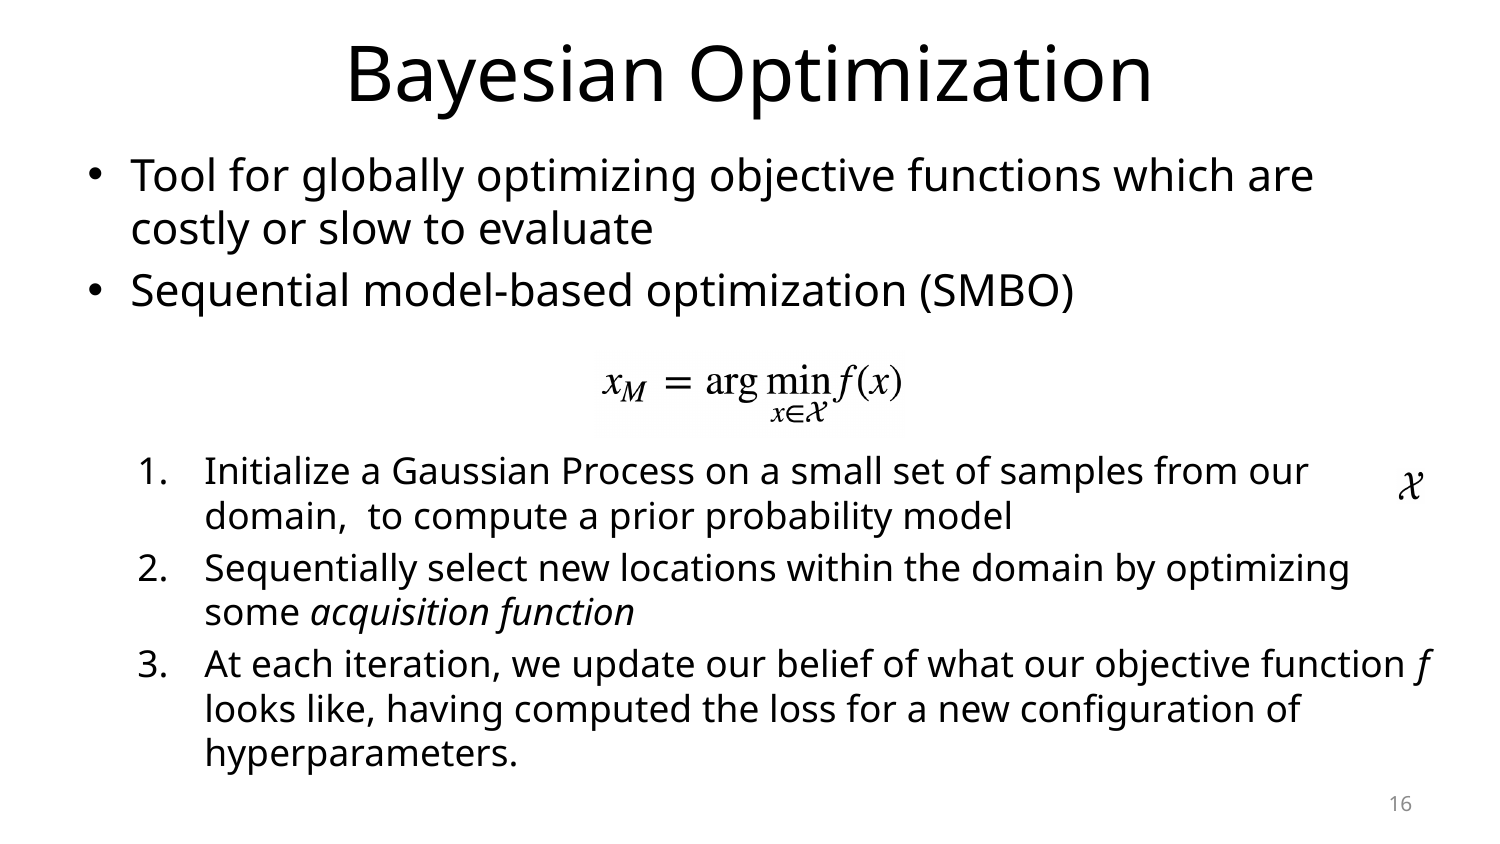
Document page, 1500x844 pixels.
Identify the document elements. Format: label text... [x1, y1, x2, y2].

slide_number 16 [1074, 782, 1425, 827]
title Bayesian Optimization [75, 0, 1425, 140]
picture [1395, 468, 1426, 504]
picture [594, 350, 906, 438]
list Tool for globally optimizing objective functions which are costly or slow to evaluate Sequential model-based optimization (SMBO) Initialize a Gaussian Process on a small set of samples from our domain, to compute a prior probability model Sequentially select new locations within the domain by optimizing some acquisition function At each iteration, we update our belief of what our objective function f looks like, having computed the loss for a new configuration of hyperparameters. [75, 140, 1447, 782]
